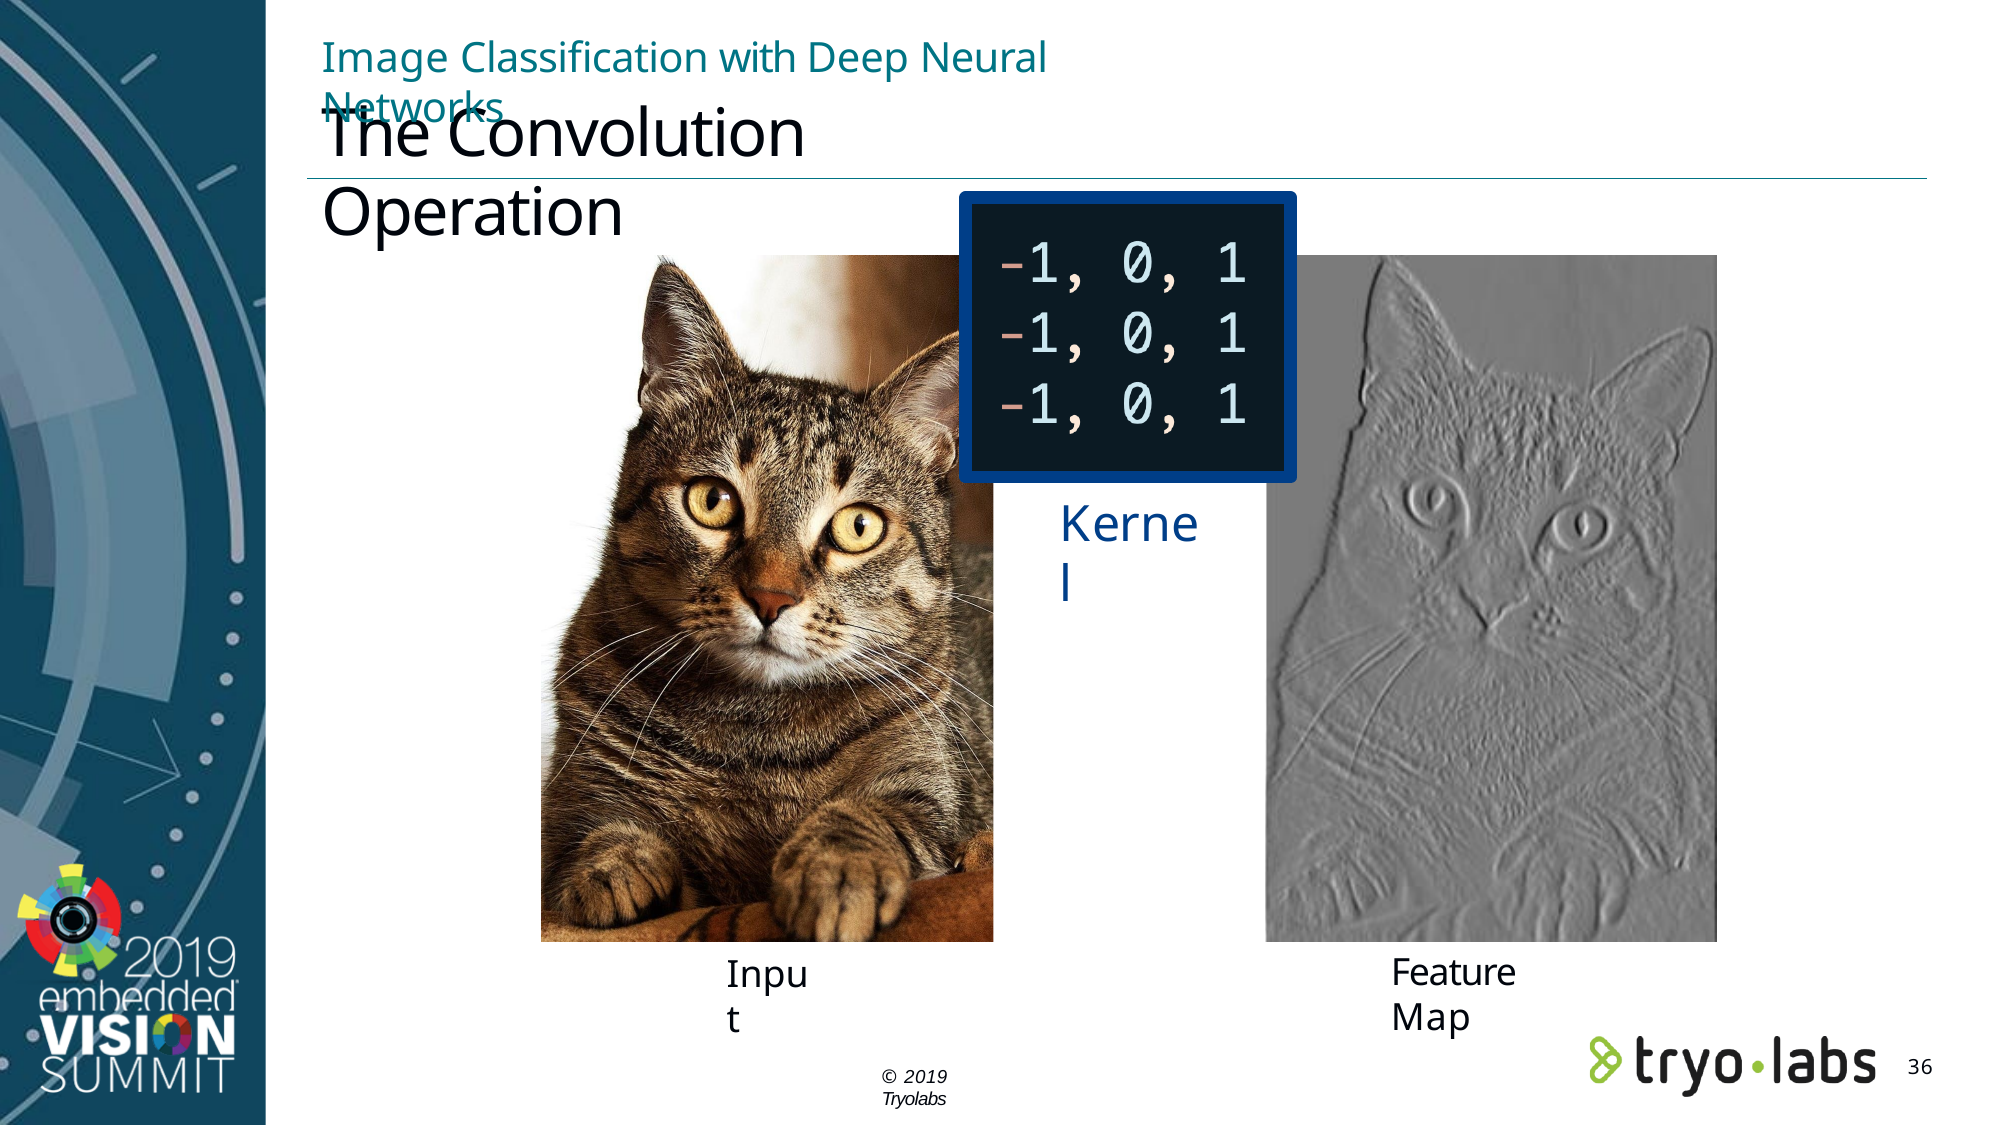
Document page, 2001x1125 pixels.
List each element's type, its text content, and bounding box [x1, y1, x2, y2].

text_box 31 [1901, 1053, 1955, 1082]
text_box [1589, 1036, 1876, 1097]
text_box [0, 0, 267, 1125]
title The Convolution Operation [319, 131, 1078, 278]
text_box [540, 191, 1718, 943]
text_box Feature Map [1388, 950, 1594, 1039]
text_box Image Classification with Deep Neural Networks [319, 28, 1183, 131]
footer © 2019 Tryolabs [879, 1063, 1018, 1125]
text_box Input [724, 950, 811, 1041]
